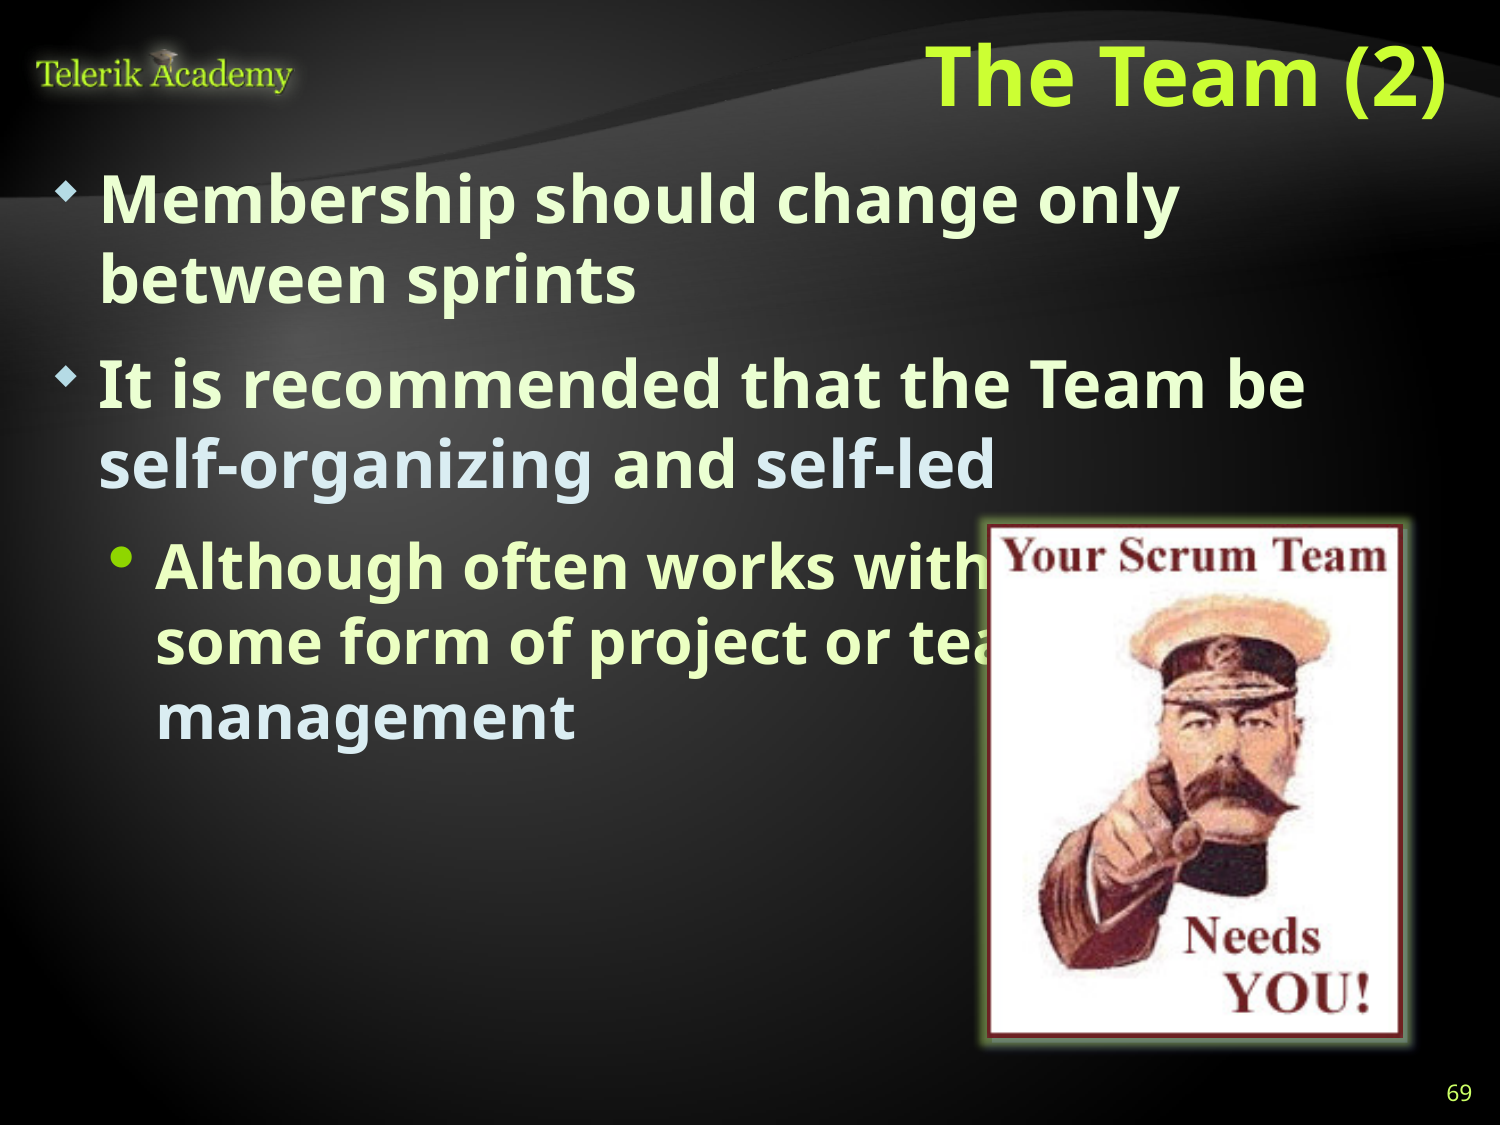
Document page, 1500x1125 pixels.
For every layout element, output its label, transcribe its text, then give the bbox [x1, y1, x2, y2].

slide_number 69 [1412, 1074, 1488, 1113]
list Membership should change only between sprints It is recommended that the Team be self-organizing and self-led Although often works with some form of project or team management [37, 149, 1463, 1100]
picture [0, 0, 1500, 1125]
title The Team (2) [300, 12, 1463, 149]
